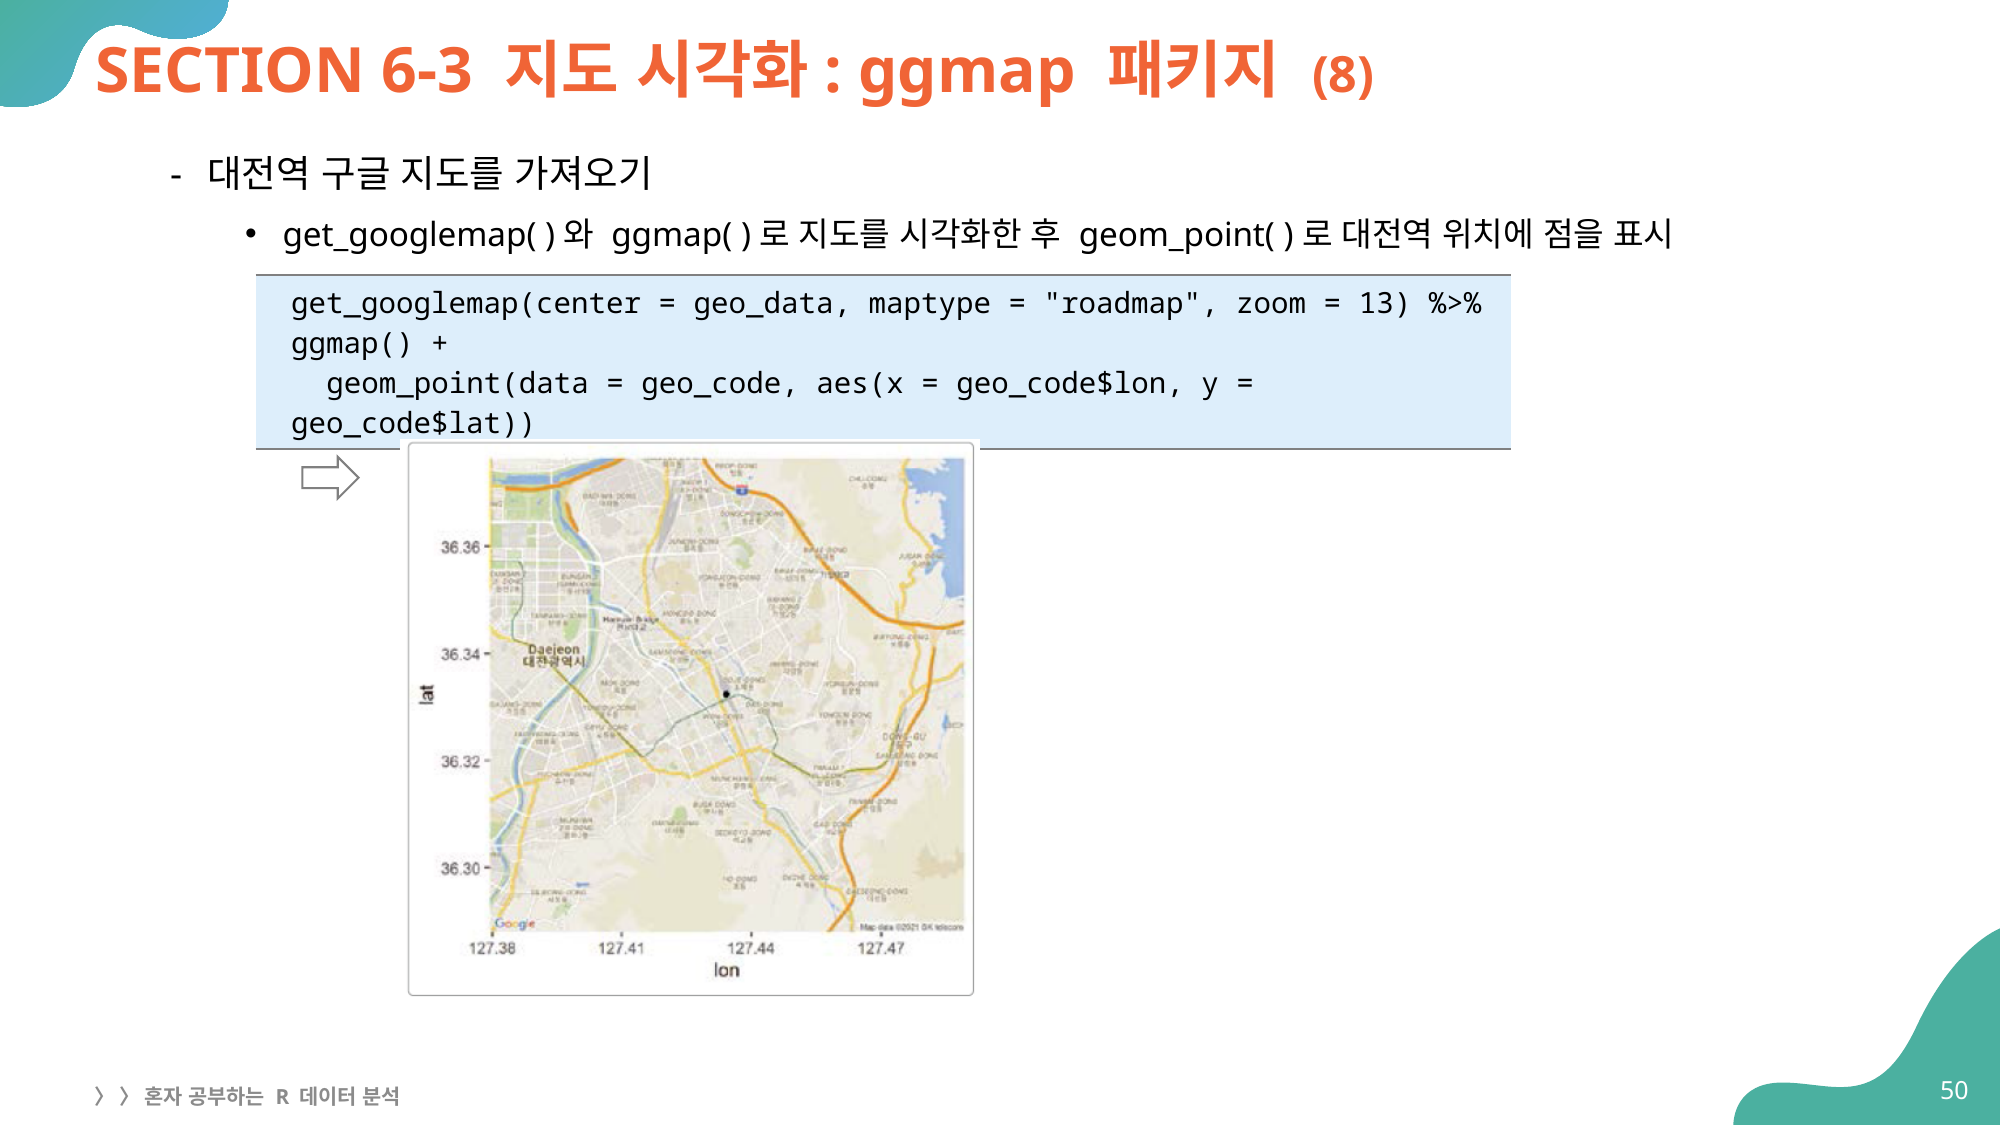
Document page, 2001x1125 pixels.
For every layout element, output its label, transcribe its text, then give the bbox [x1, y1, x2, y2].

title SECTION 6-3 지도 시각화: ggmap 패키지 (8) [79, 17, 1931, 128]
table_header get_googlemap(center = geo_data, maptype = "roadmap", zoom = 13) %>% ggmap() + geom_point(data = geo_code, aes(x = geo_code$lon, y = geo_code$lat)) [256, 276, 1511, 448]
text_box [301, 454, 361, 502]
footer 〉 〉 혼자 공부하는 R 데이터 분석 [79, 1078, 755, 1114]
picture [400, 439, 980, 1002]
slide_number 50 [1917, 1061, 1984, 1122]
list 대전역 구글 지도를 가져오기 get_googlemap( )와 ggmap( )로 지도를 시각화한 후 geom_point( )로 대전역 위치에 점을 표시 [79, 133, 1931, 996]
